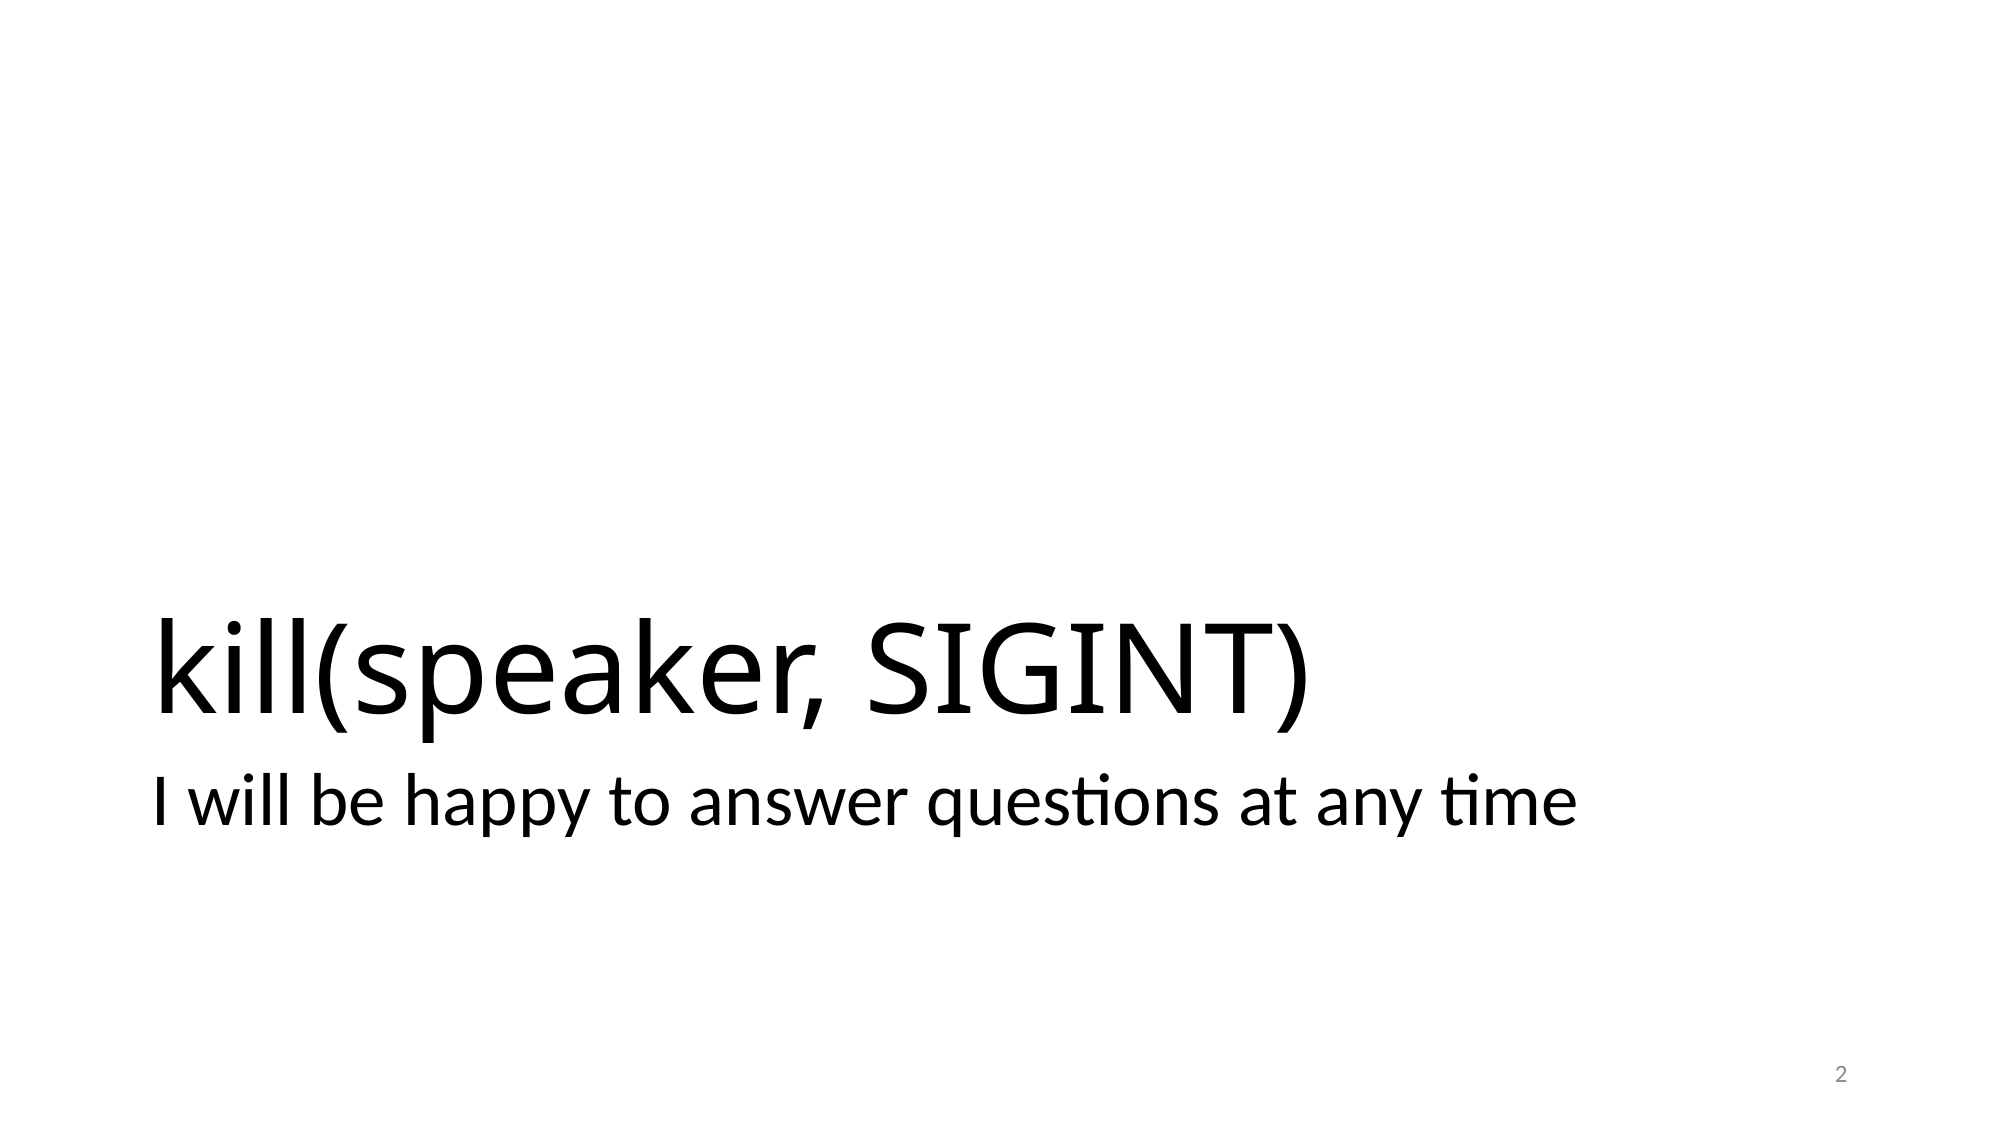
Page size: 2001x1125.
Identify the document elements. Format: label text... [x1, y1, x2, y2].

slide_number 2 [1412, 1042, 1863, 1103]
title kill(speaker, SIGINT) [136, 280, 1862, 749]
list I will be happy to answer questions at any time [136, 752, 1862, 999]
